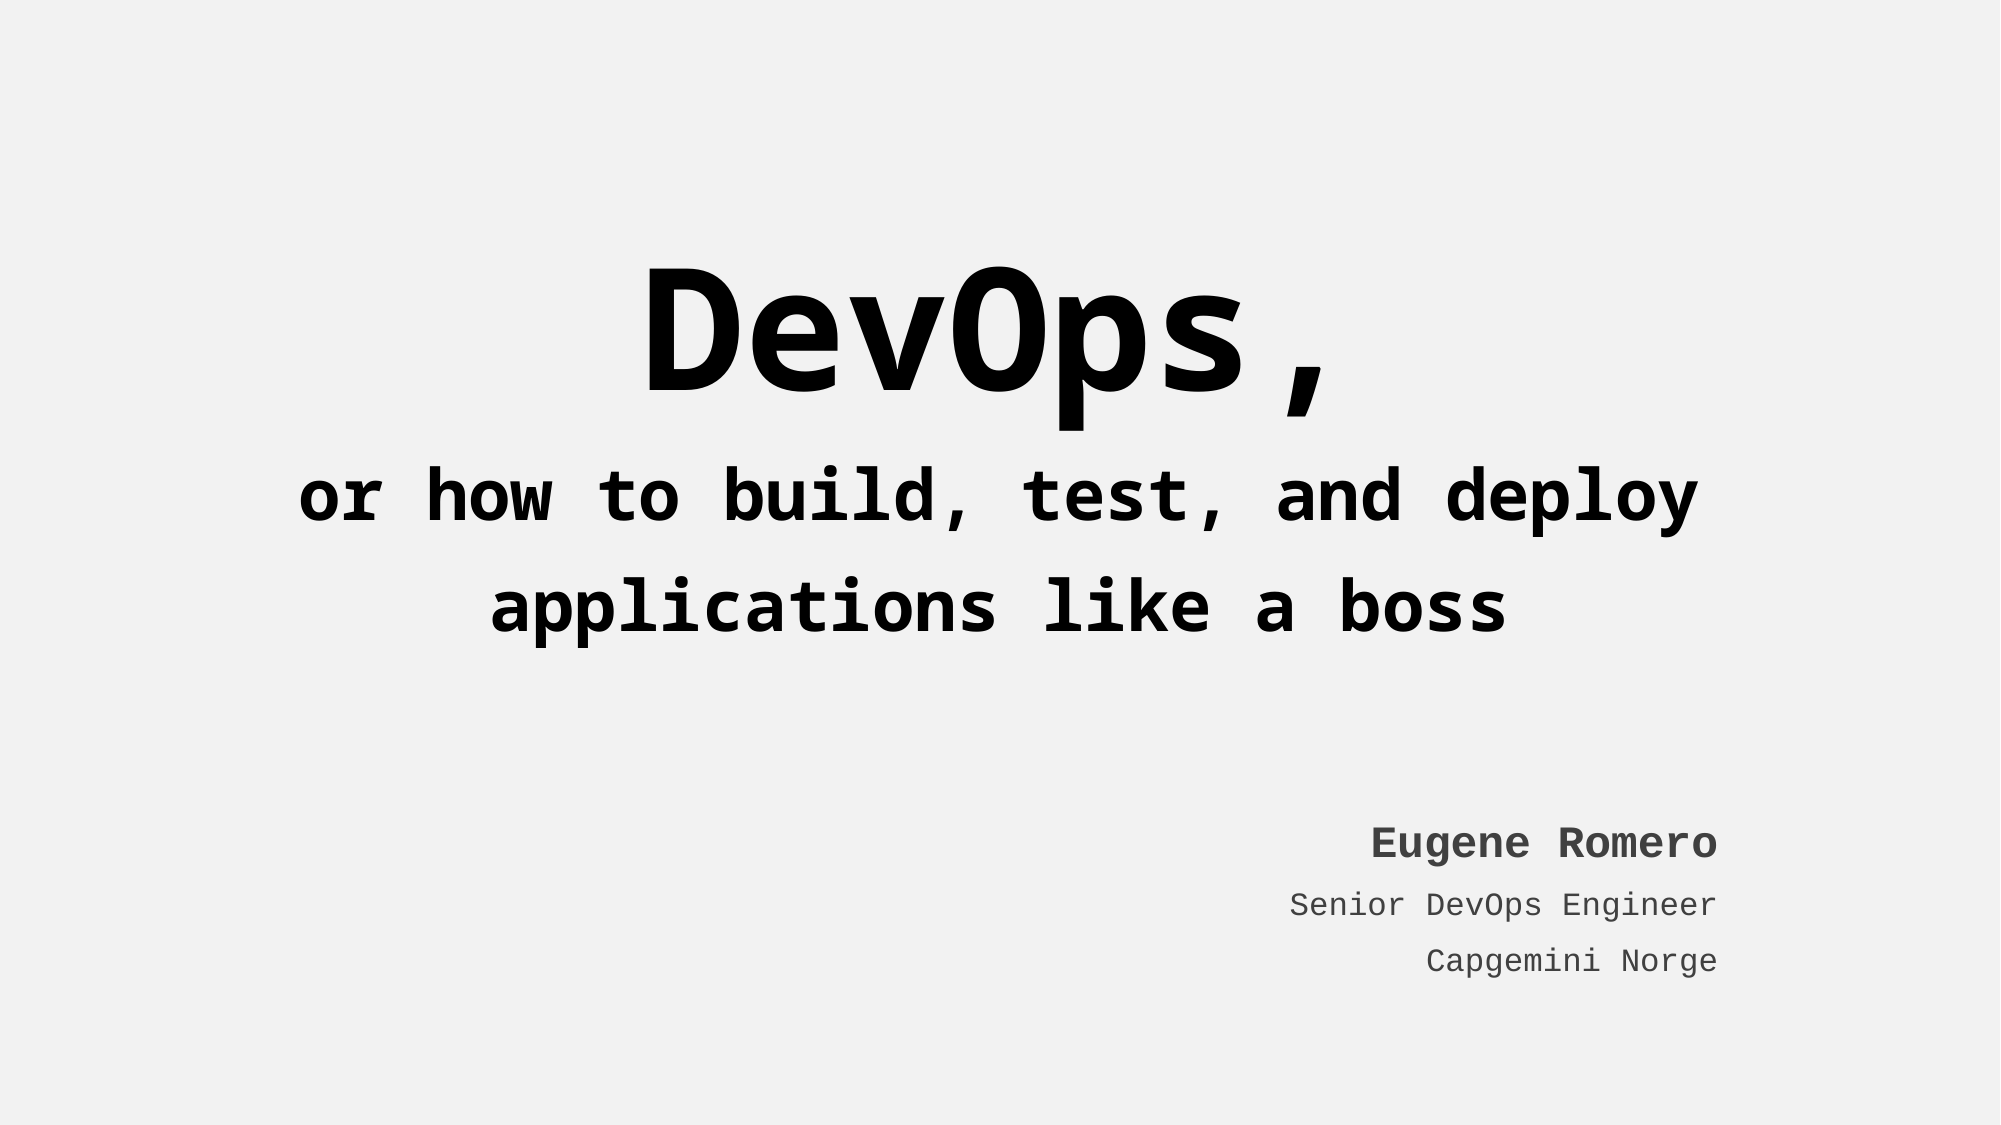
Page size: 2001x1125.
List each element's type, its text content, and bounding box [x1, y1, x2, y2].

title DevOps, or how to build, test, and deploy applications like a boss [249, 145, 1750, 653]
subtitle Eugene Romero Senior DevOps Engineer Capgemini Norge [249, 811, 1734, 988]
